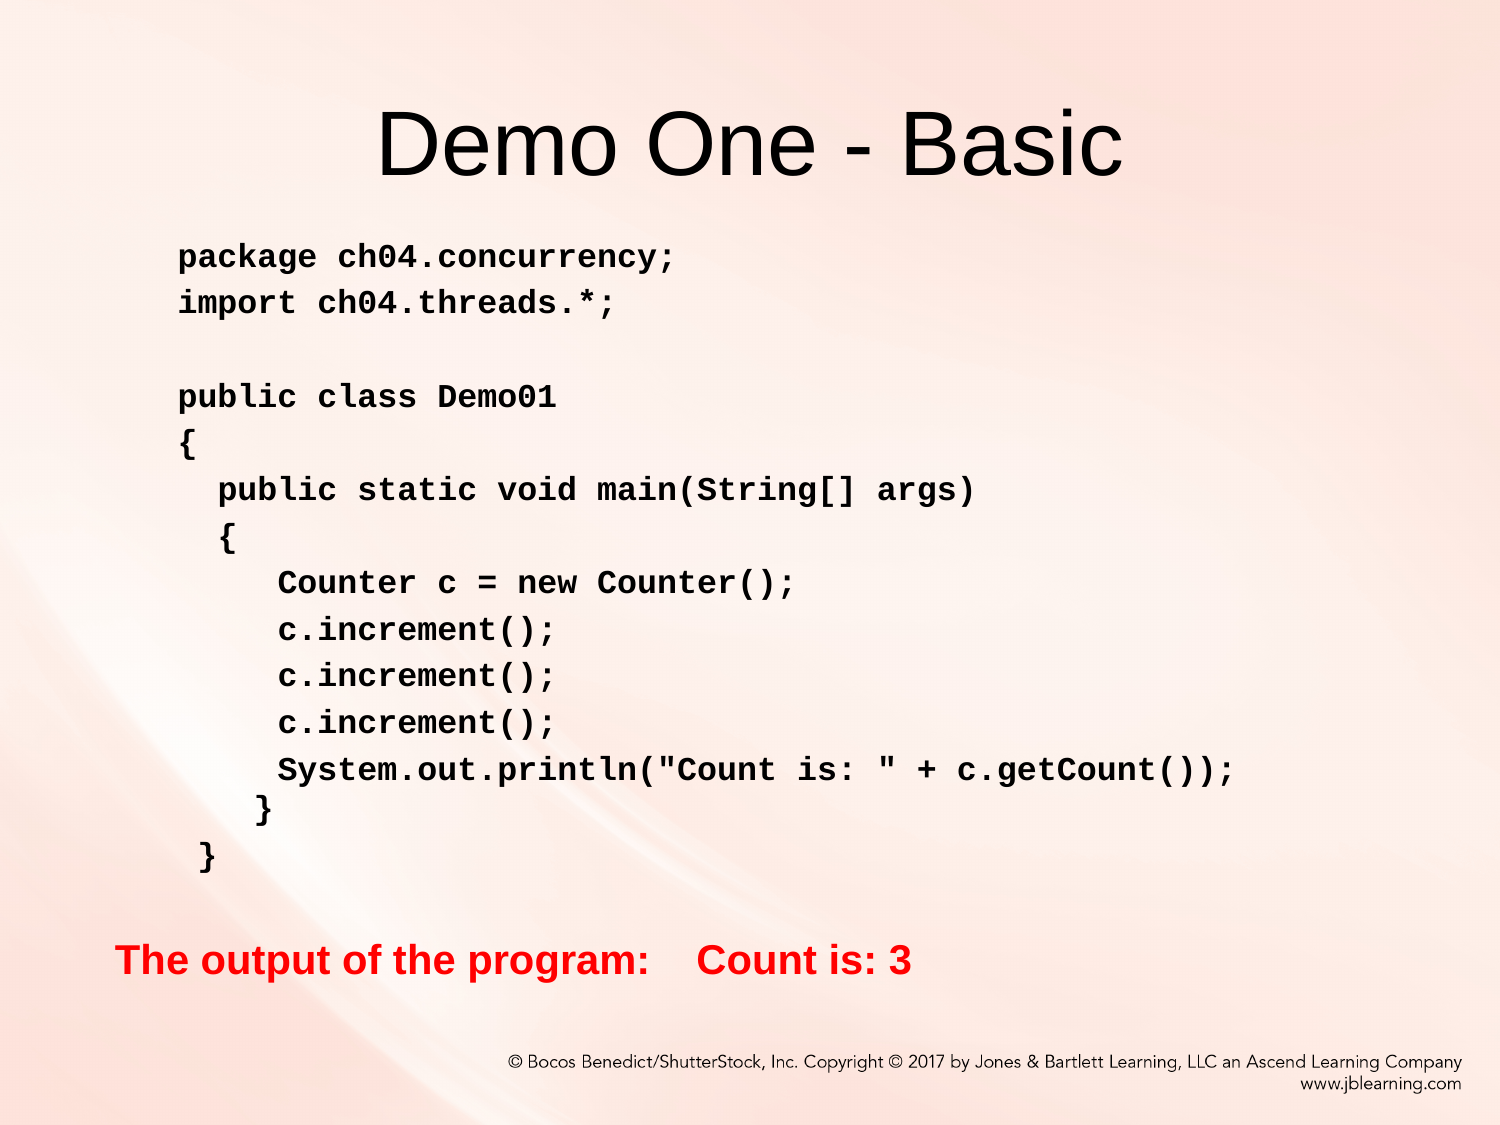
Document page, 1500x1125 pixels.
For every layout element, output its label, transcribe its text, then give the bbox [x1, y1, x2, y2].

title Demo One - Basic [75, 45, 1425, 233]
list package ch04.concurrency; import ch04.threads.*; public class Demo01 { public static void main(String[] args) { Counter c = new Counter(); c.increment(); c.increment(); c.increment(); System.out.println("Count is: " + c.getCount()); } } [162, 226, 1288, 900]
picture [0, 0, 1500, 1125]
list The output of the program: Count is: 3 [99, 924, 1138, 1039]
